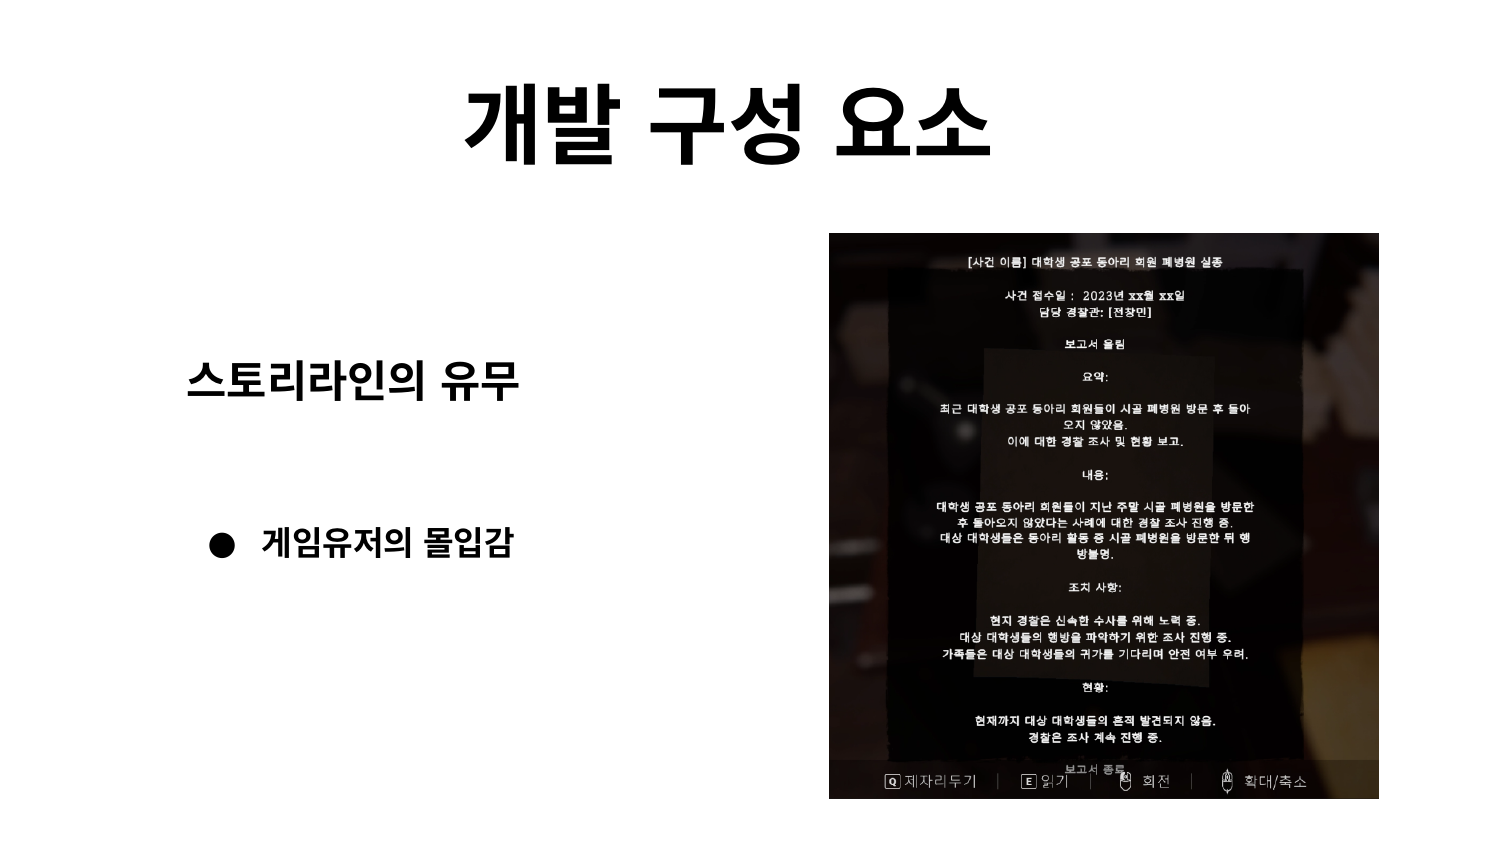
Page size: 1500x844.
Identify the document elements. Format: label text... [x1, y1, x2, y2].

picture [829, 232, 1379, 799]
list 스토리라인의 유무 게임유저의 몰입감 [171, 330, 606, 654]
title 개발 구성 요소 [447, 53, 1053, 190]
